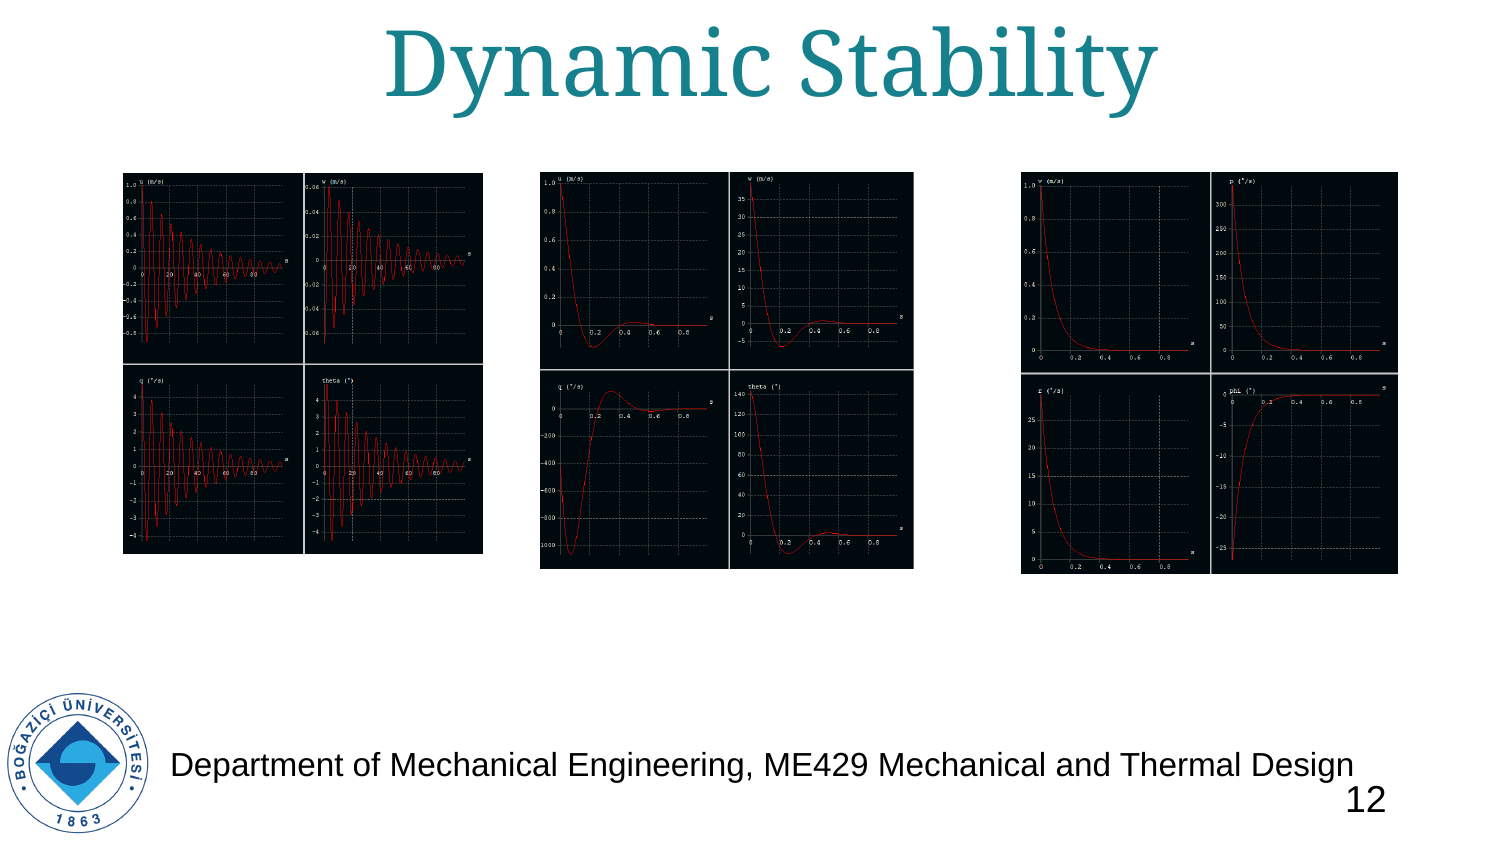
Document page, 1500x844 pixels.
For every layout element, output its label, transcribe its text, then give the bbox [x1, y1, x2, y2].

picture [537, 172, 914, 569]
picture [5, 693, 150, 834]
picture [123, 173, 483, 555]
list Dynamic Stability [383, 14, 1478, 183]
picture [1021, 172, 1399, 574]
